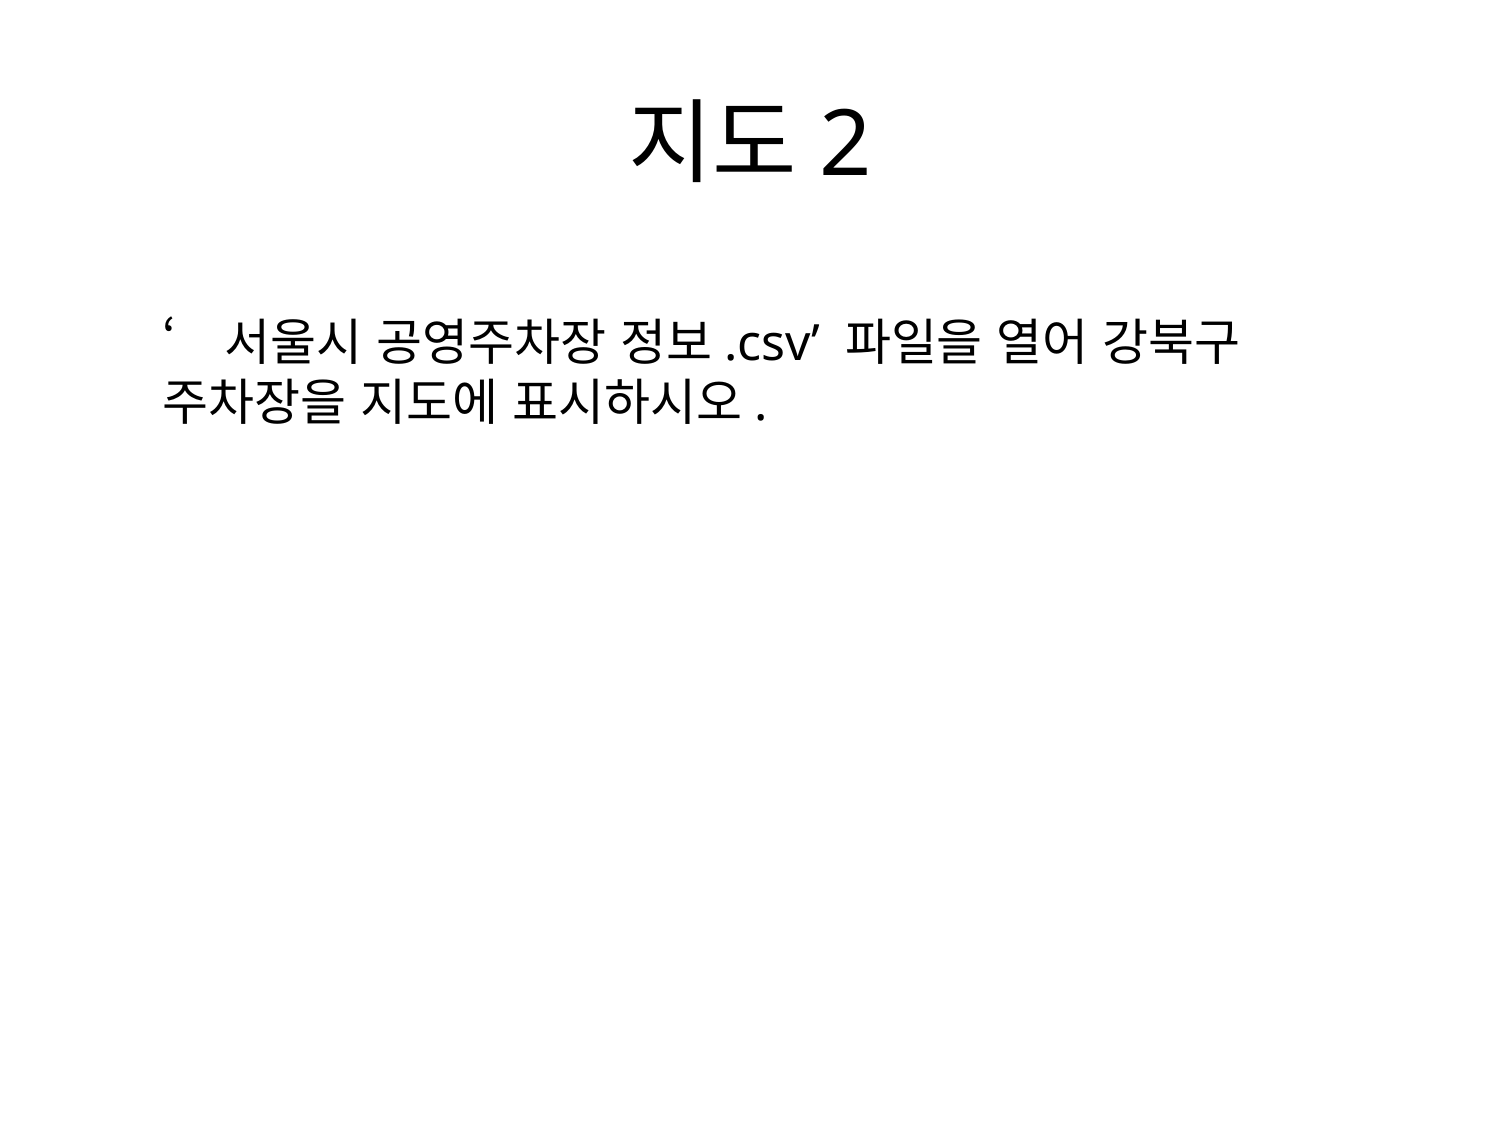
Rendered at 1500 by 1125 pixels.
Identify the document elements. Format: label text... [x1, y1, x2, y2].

text_box ‘서울시 공영주차장 정보.csv’ 파일을 열어 강북구 주차장을 지도에 표시하시오. [147, 302, 1317, 438]
title 지도2 [75, 45, 1425, 233]
